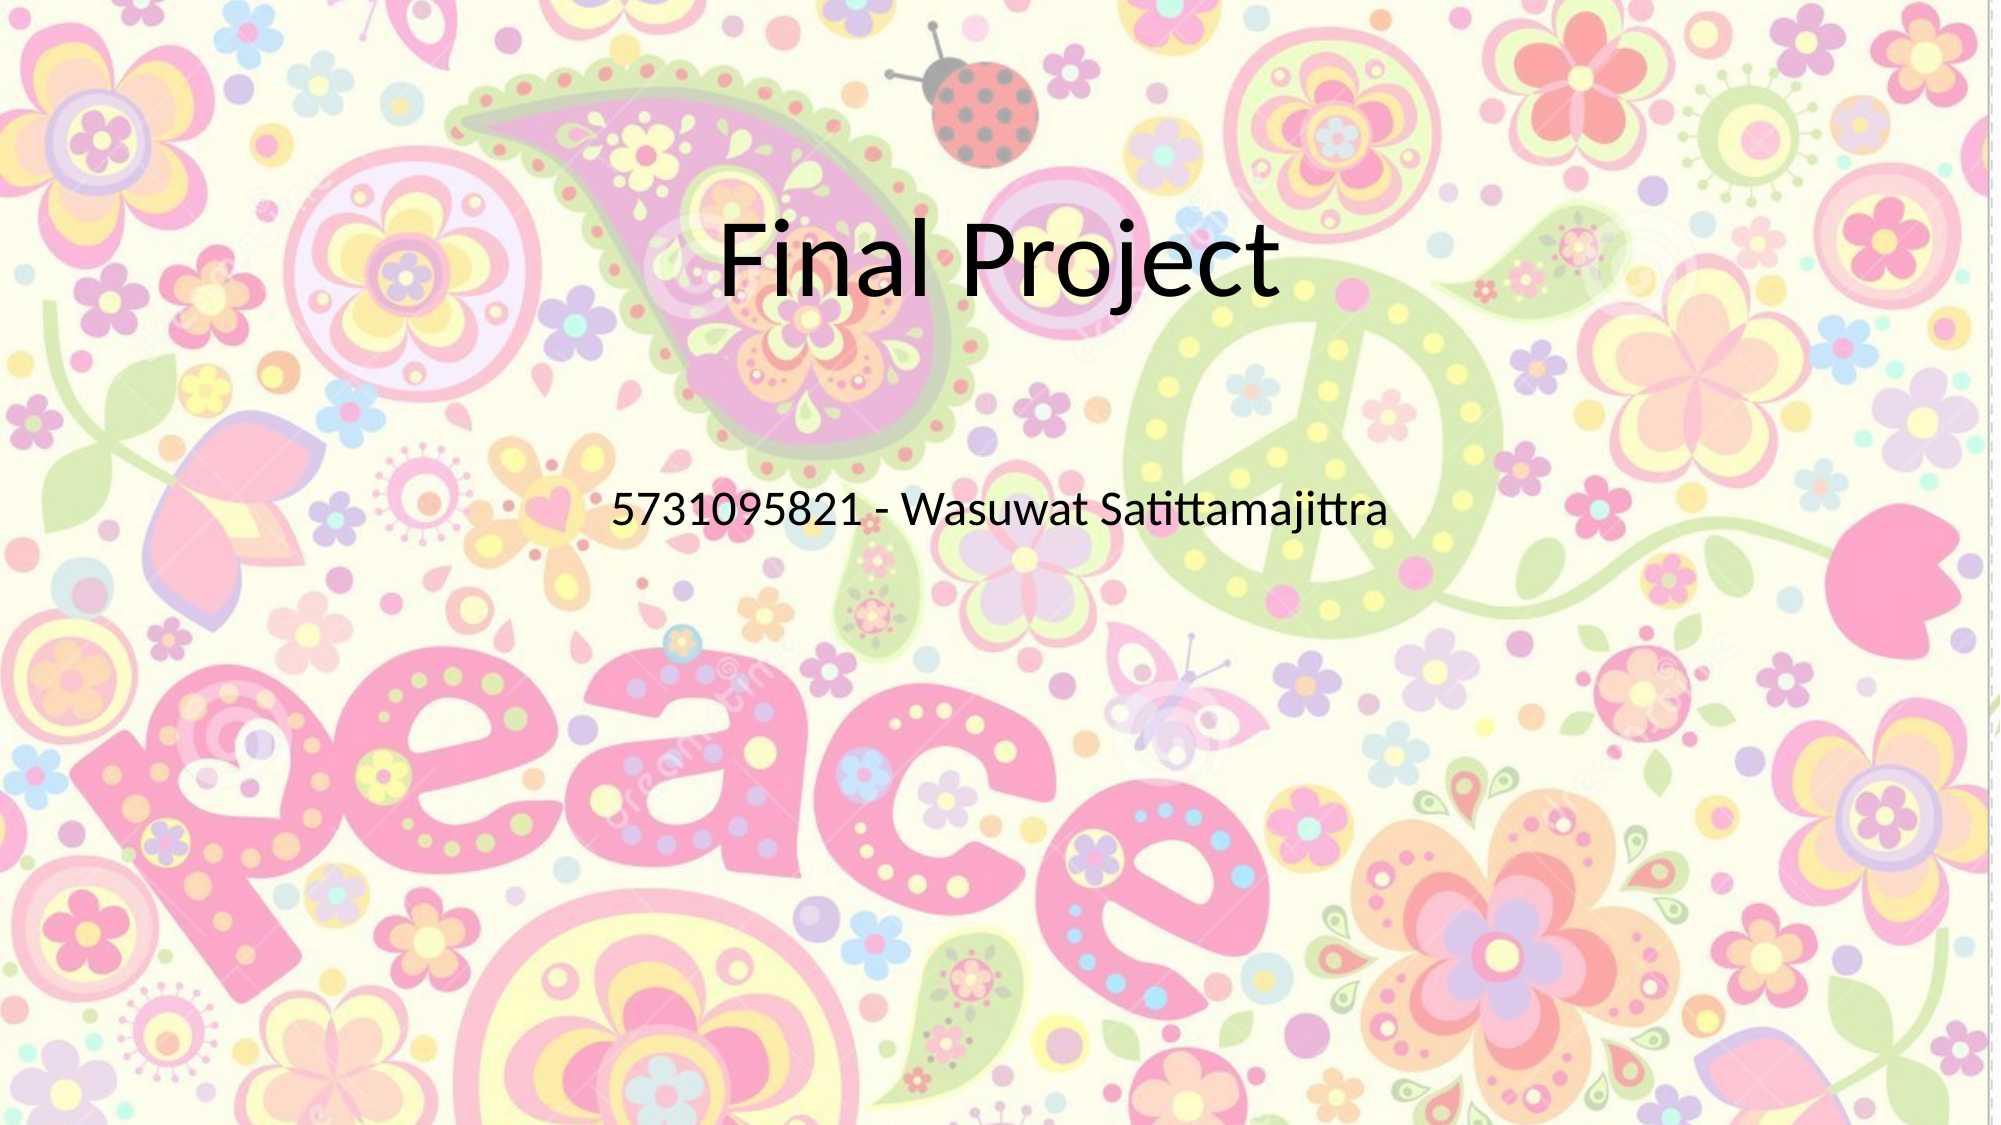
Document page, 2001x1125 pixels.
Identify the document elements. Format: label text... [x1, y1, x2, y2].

subtitle 5731095821 - Wasuwat Satittamajittra [249, 475, 1750, 747]
text_box Final Project [629, 176, 1371, 327]
